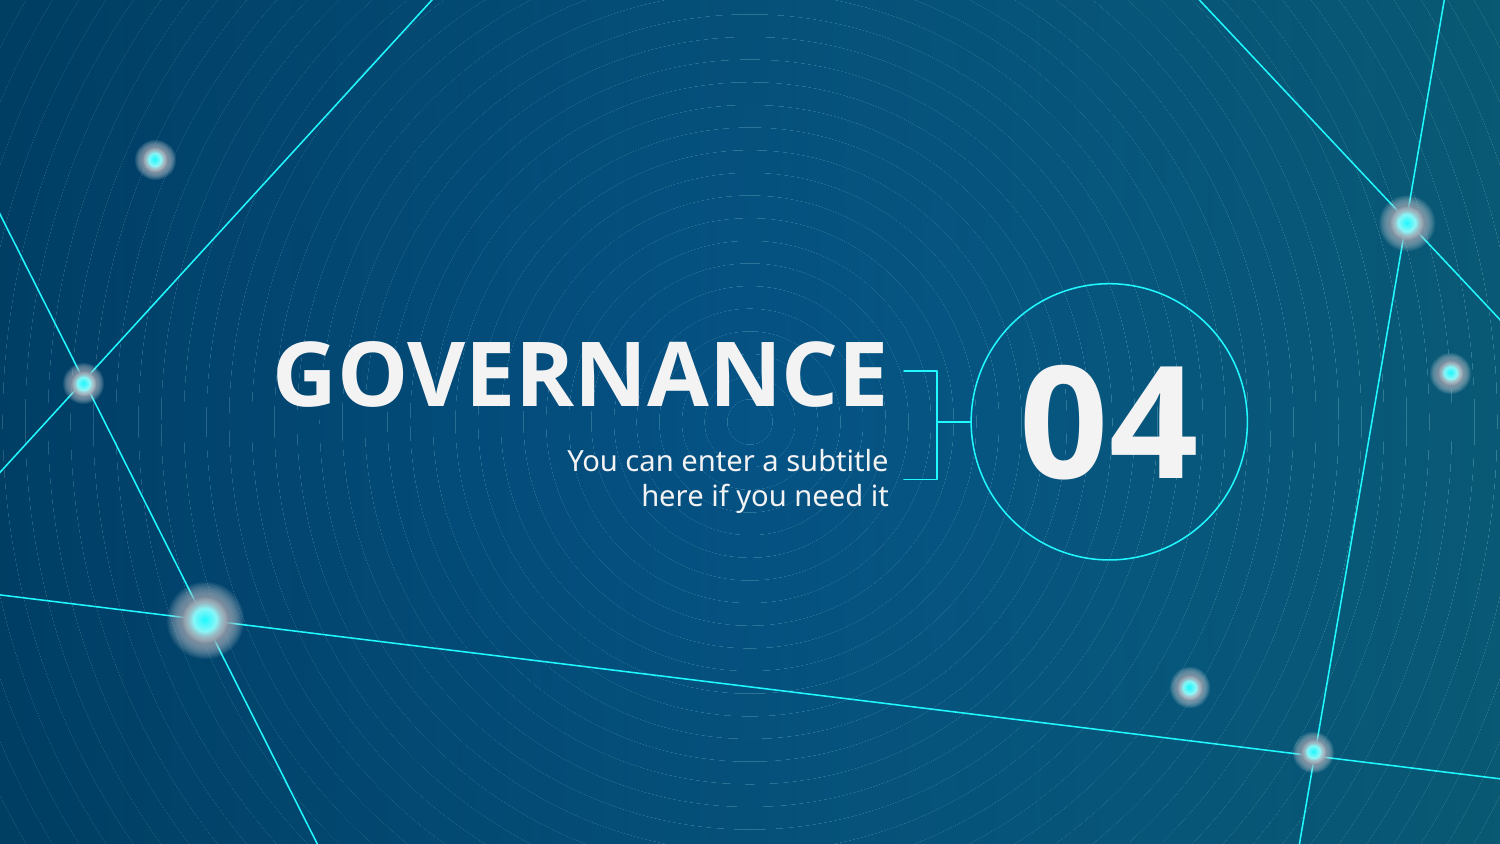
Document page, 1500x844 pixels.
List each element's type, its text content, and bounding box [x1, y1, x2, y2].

text_box [1237, 369, 1248, 475]
text_box [976, 368, 982, 476]
title GOVERNANCE [252, 301, 905, 440]
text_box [903, 370, 972, 421]
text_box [903, 421, 972, 480]
text_box [1016, 524, 1203, 560]
title 04 [982, 309, 1237, 524]
text_box [1029, 283, 1189, 309]
subtitle You can enter a subtitle here if you need it [537, 440, 904, 532]
